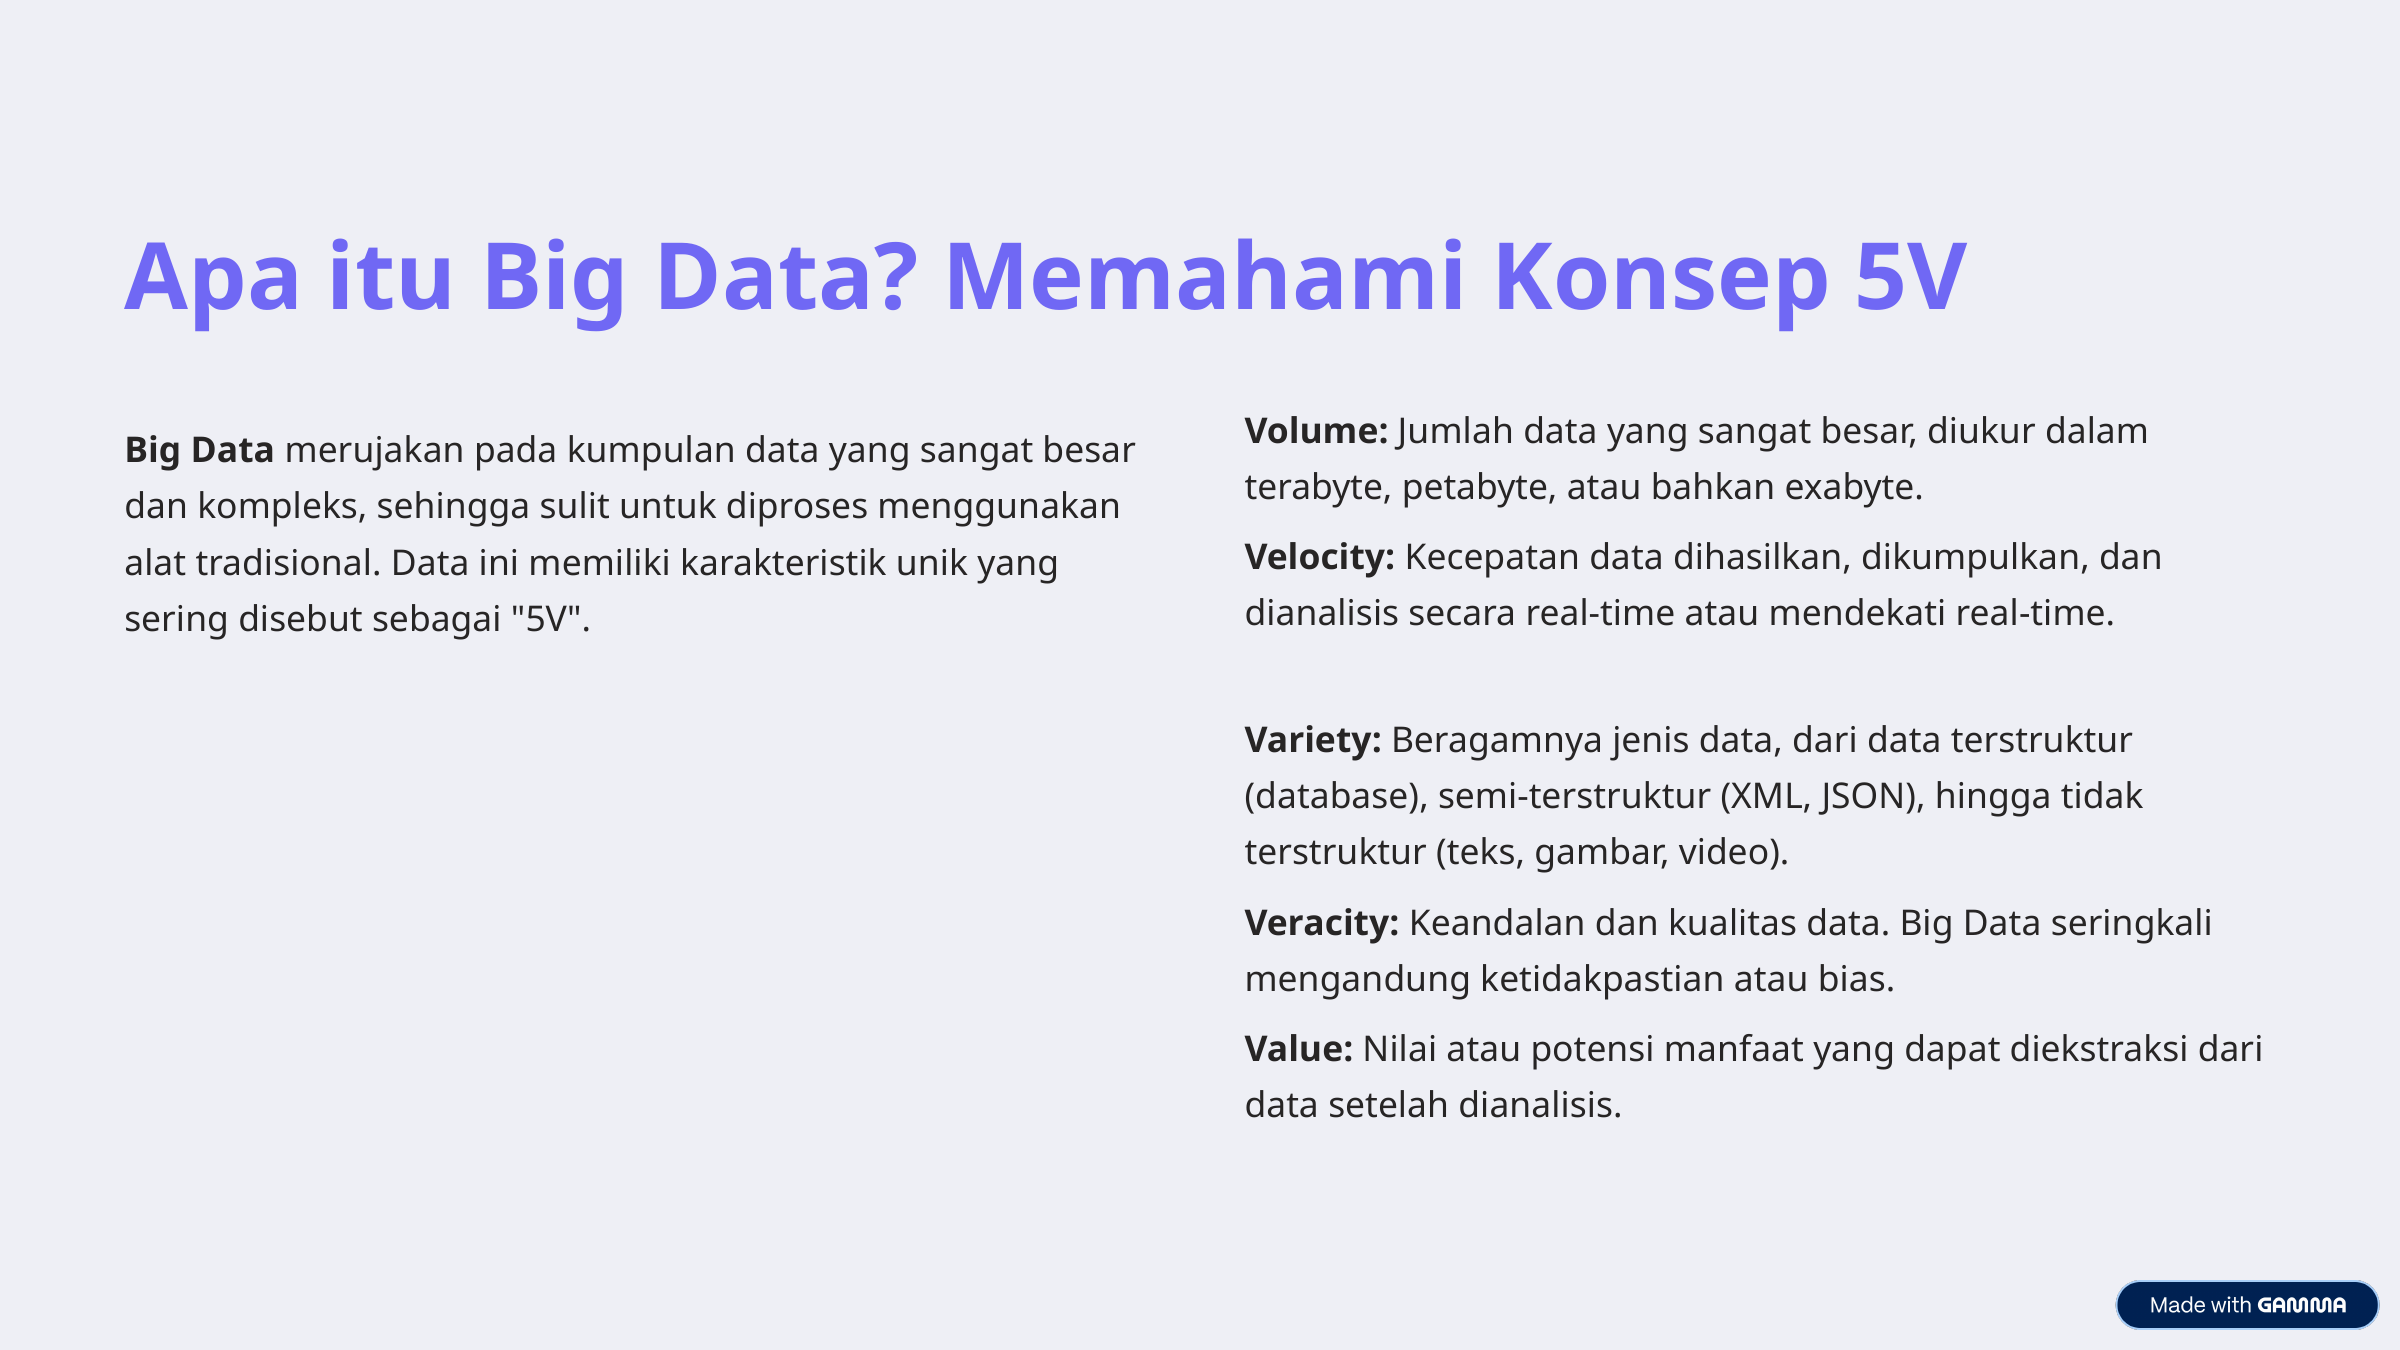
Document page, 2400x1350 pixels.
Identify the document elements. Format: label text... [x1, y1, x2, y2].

text_box Velocity: Kecepatan data dihasilkan, dikumpulkan, dan dianalisis secara real-time atau mendekati real-time. [1244, 520, 2277, 691]
picture [2106, 1271, 2389, 1339]
text_box Value: Nilai atau potensi manfaat yang dapat diekstraksi dari data setelah dianalisis. [1244, 1012, 2277, 1127]
text_box Apa itu Big Data? Memahami Konsep 5V [124, 211, 1752, 329]
text_box Veracity: Keandalan dan kualitas data. Big Data seringkali mengandung ketidakpastian atau bias. [1244, 886, 2277, 1000]
text_box Volume: Jumlah data yang sangat besar, diukur dalam terabyte, petabyte, atau bahkan exabyte. [1244, 393, 2277, 508]
text_box Variety: Beragamnya jenis data, dari data terstruktur (database), semi-terstruktur (XML, JSON), hingga tidak terstruktur (teks, gambar, video). [1244, 703, 2277, 874]
text_box Big Data merujakan pada kumpulan data yang sangat besar dan kompleks, sehingga sulit untuk diproses menggunakan alat tradisional. Data ini memiliki karakteristik unik yang sering disebut sebagai "5V". [124, 413, 1157, 641]
